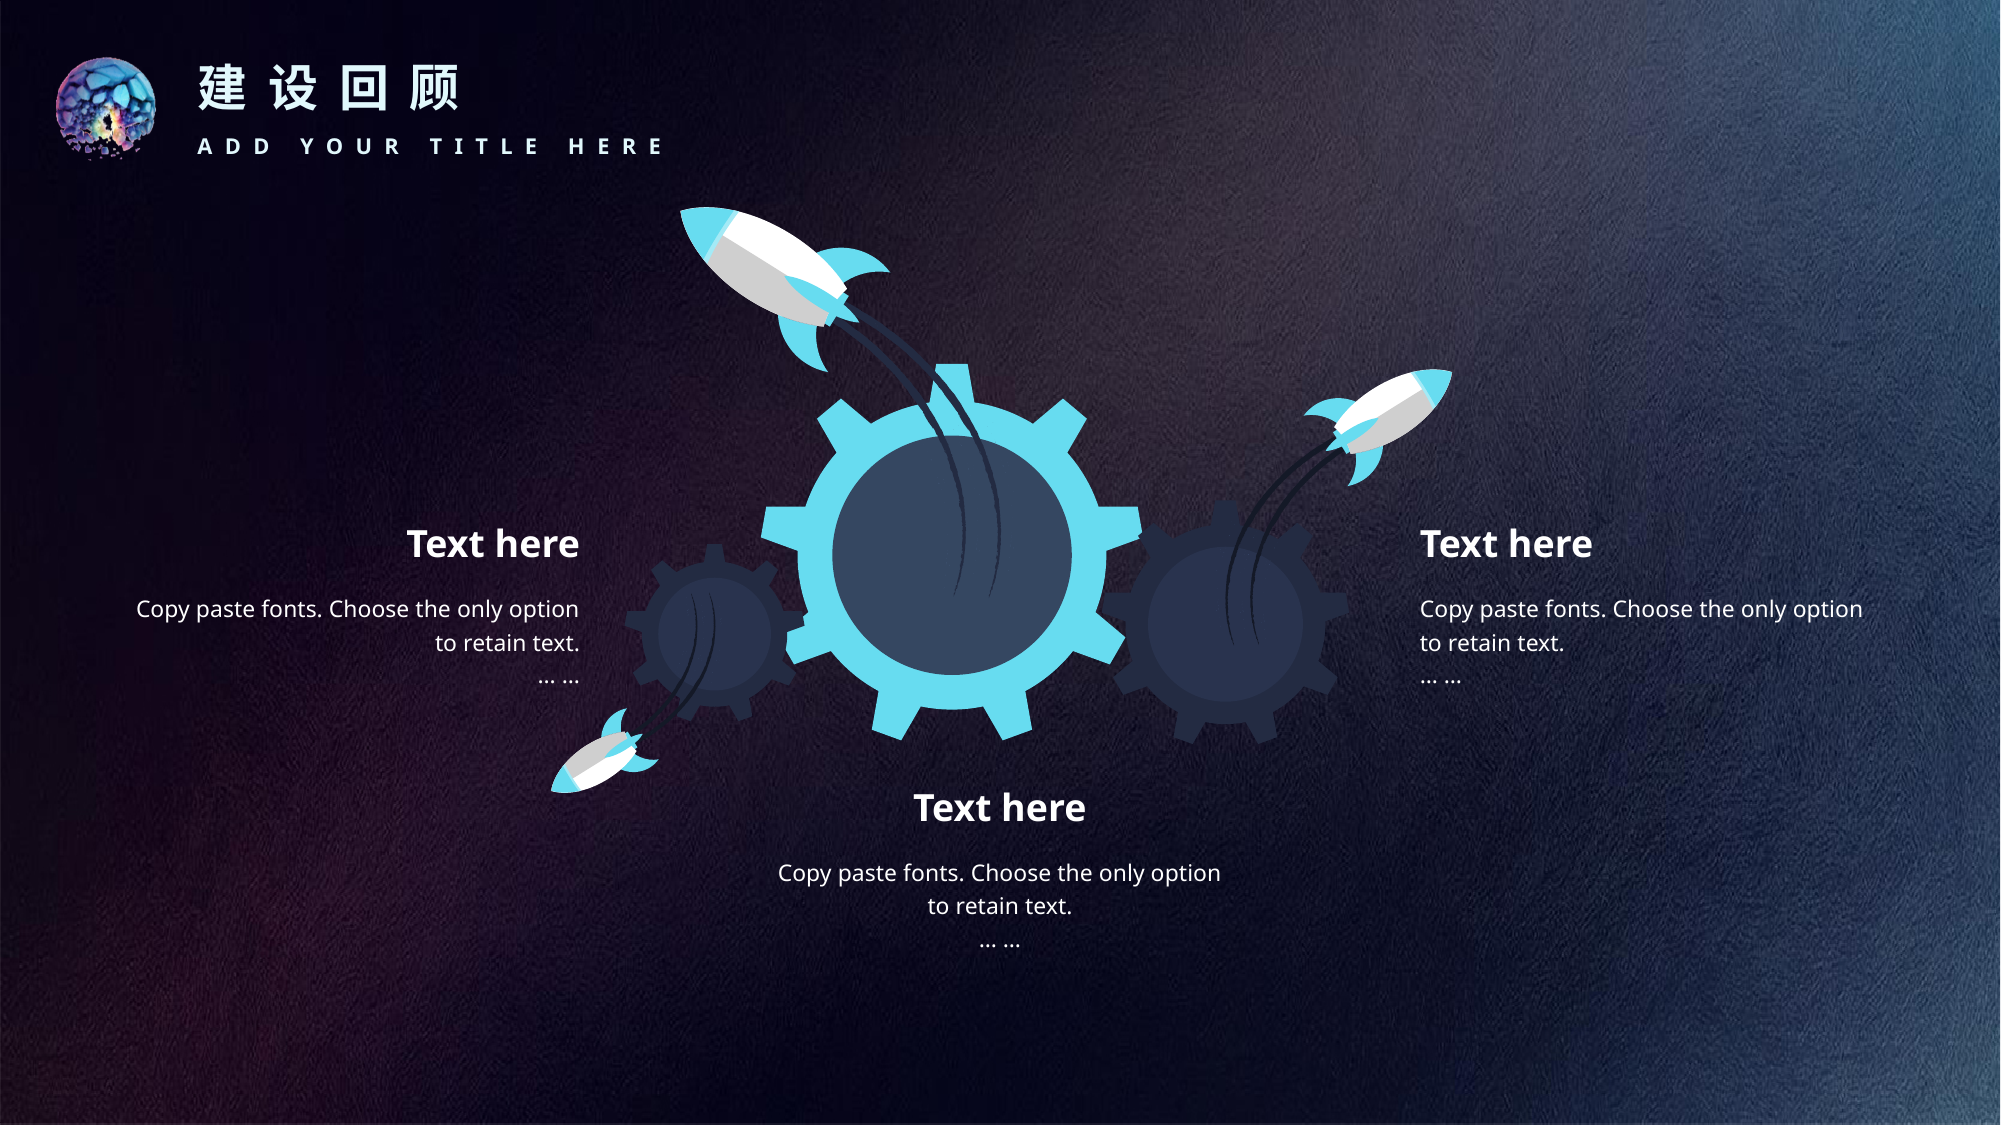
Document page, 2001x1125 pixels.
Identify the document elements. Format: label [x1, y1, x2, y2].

picture [0, 0, 2001, 1125]
text_box [110, 184, 1890, 998]
text_box [53, 49, 680, 167]
